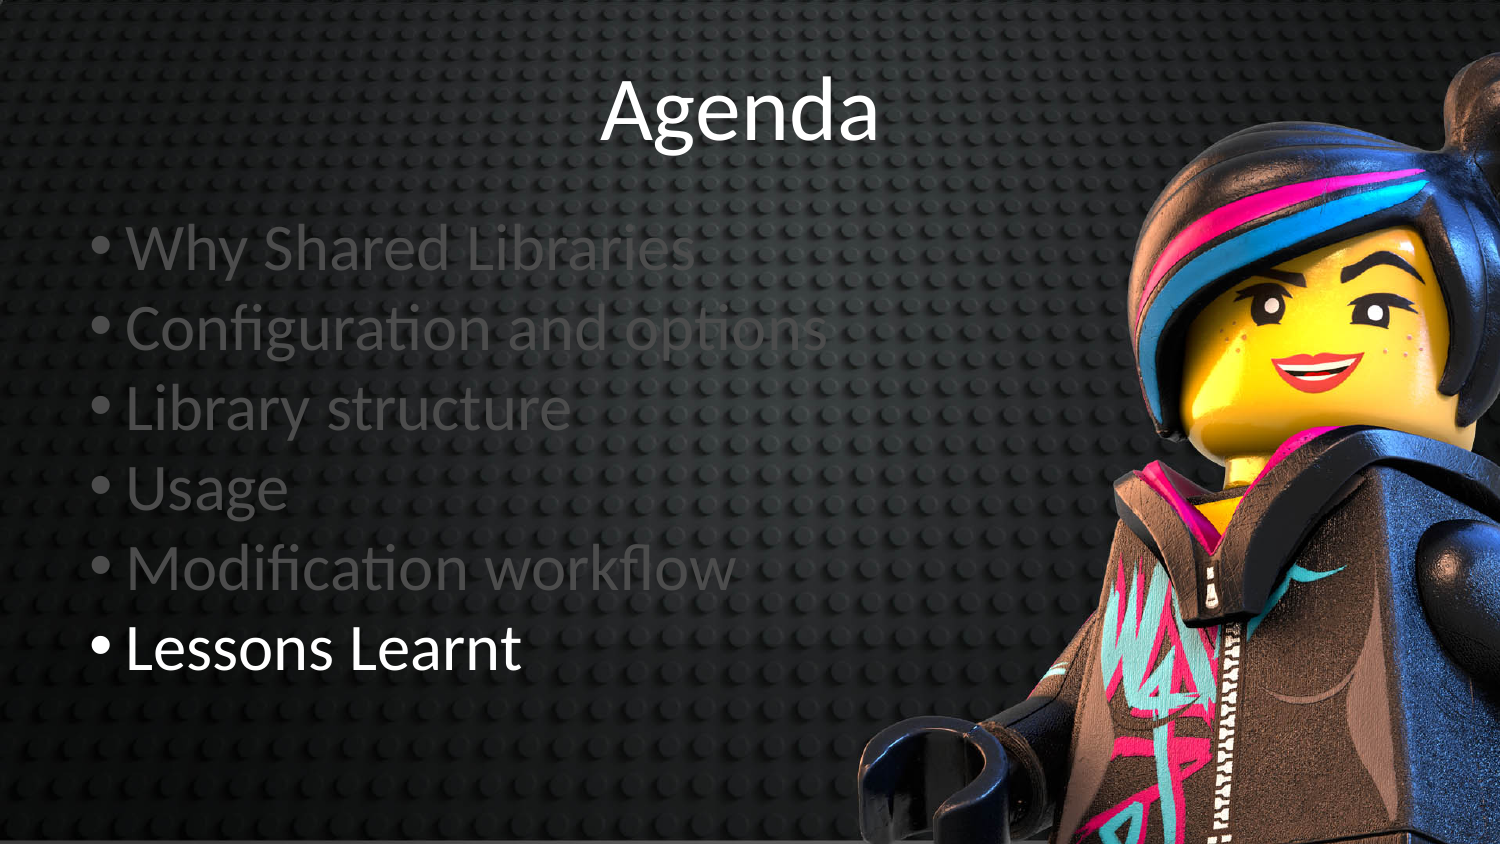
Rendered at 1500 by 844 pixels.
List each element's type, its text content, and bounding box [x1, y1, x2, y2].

text_box Agenda [75, 33, 1425, 175]
picture [0, 0, 1500, 844]
text_box Why Shared Libraries Configuration and options Library structure Usage Modification workflow Lessons Learnt [75, 196, 1425, 754]
